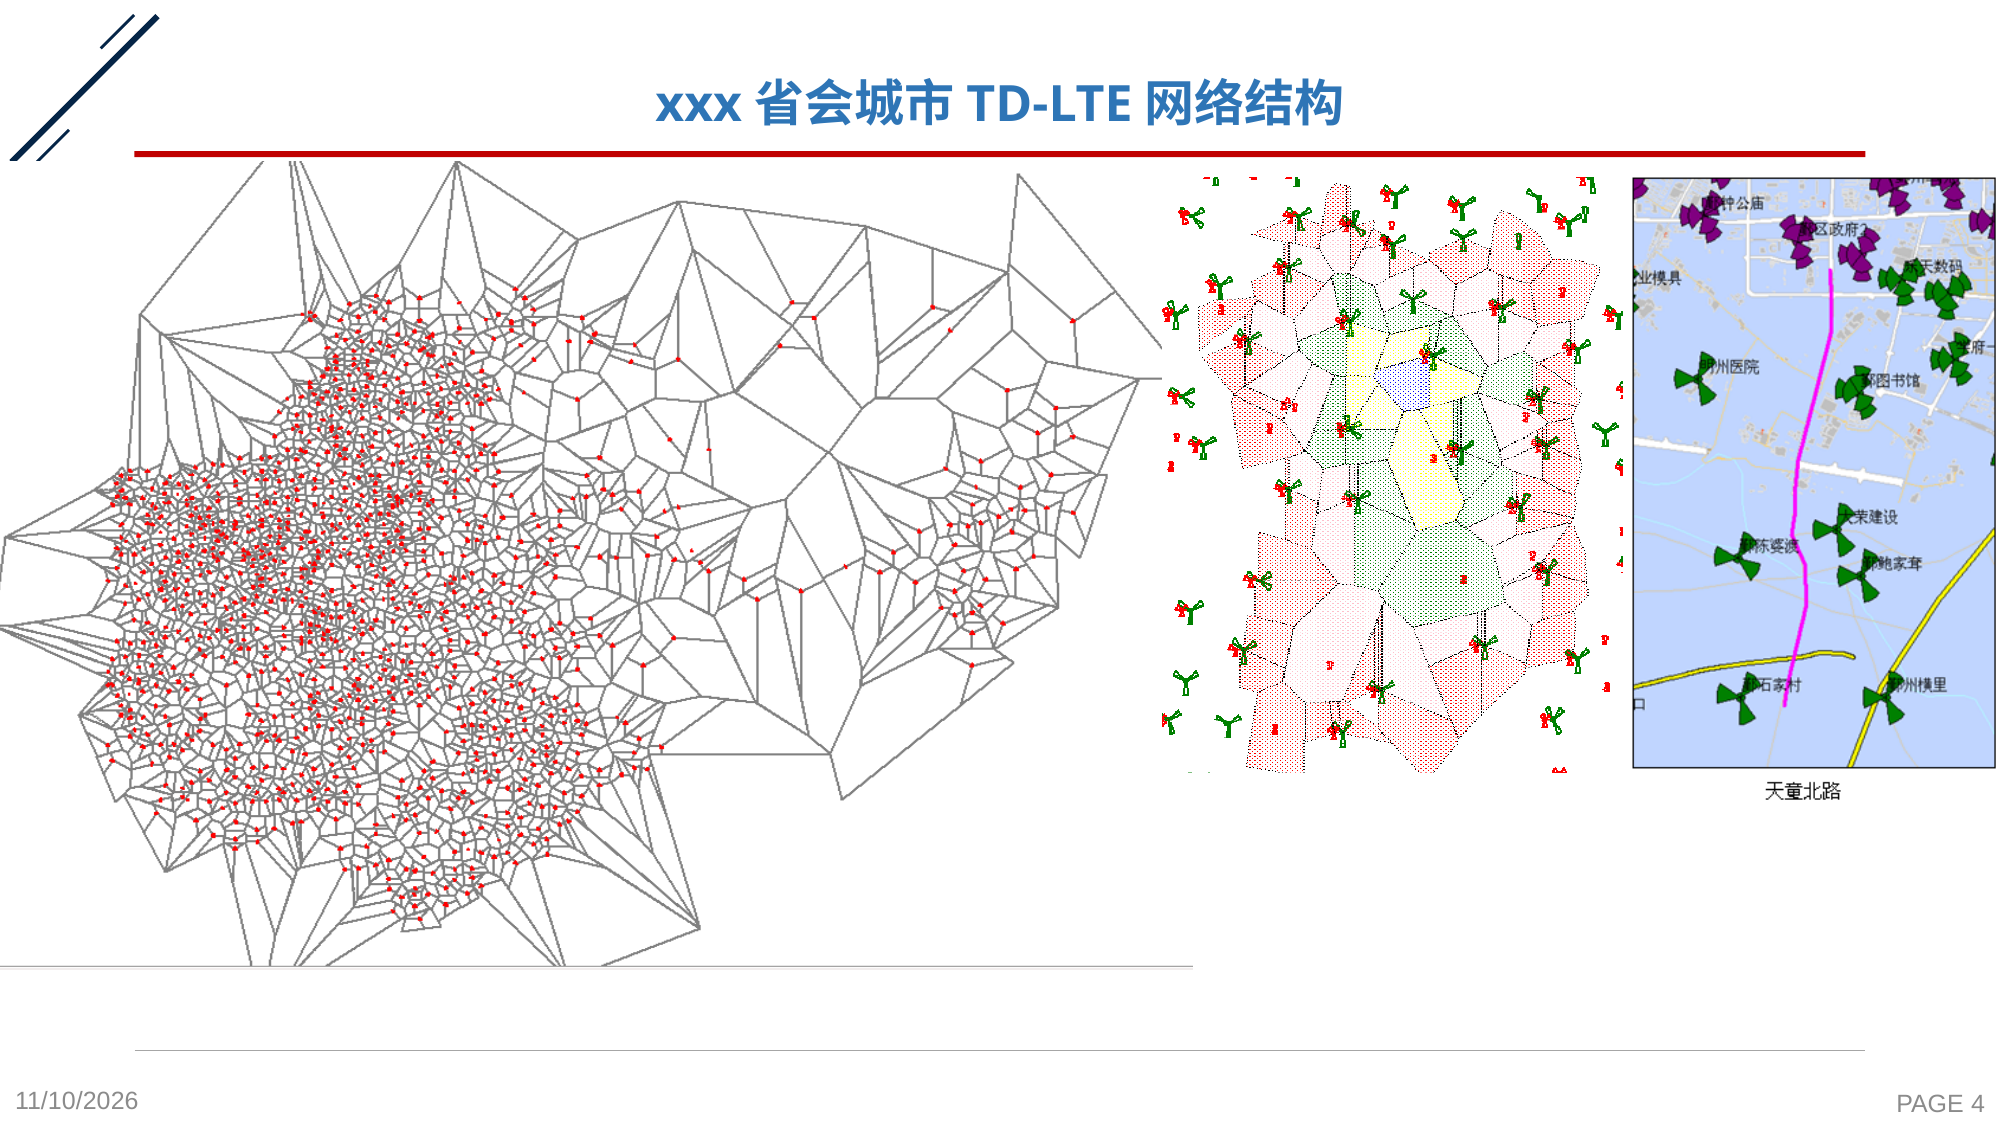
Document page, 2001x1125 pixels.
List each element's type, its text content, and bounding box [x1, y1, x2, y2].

slide_number PAGE 4 [1783, 1077, 2000, 1125]
picture [1630, 175, 2000, 804]
title xxx省会城市TD-LTE网络结构 [134, 59, 1866, 150]
picture [0, 161, 1623, 971]
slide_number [0, 1073, 178, 1125]
